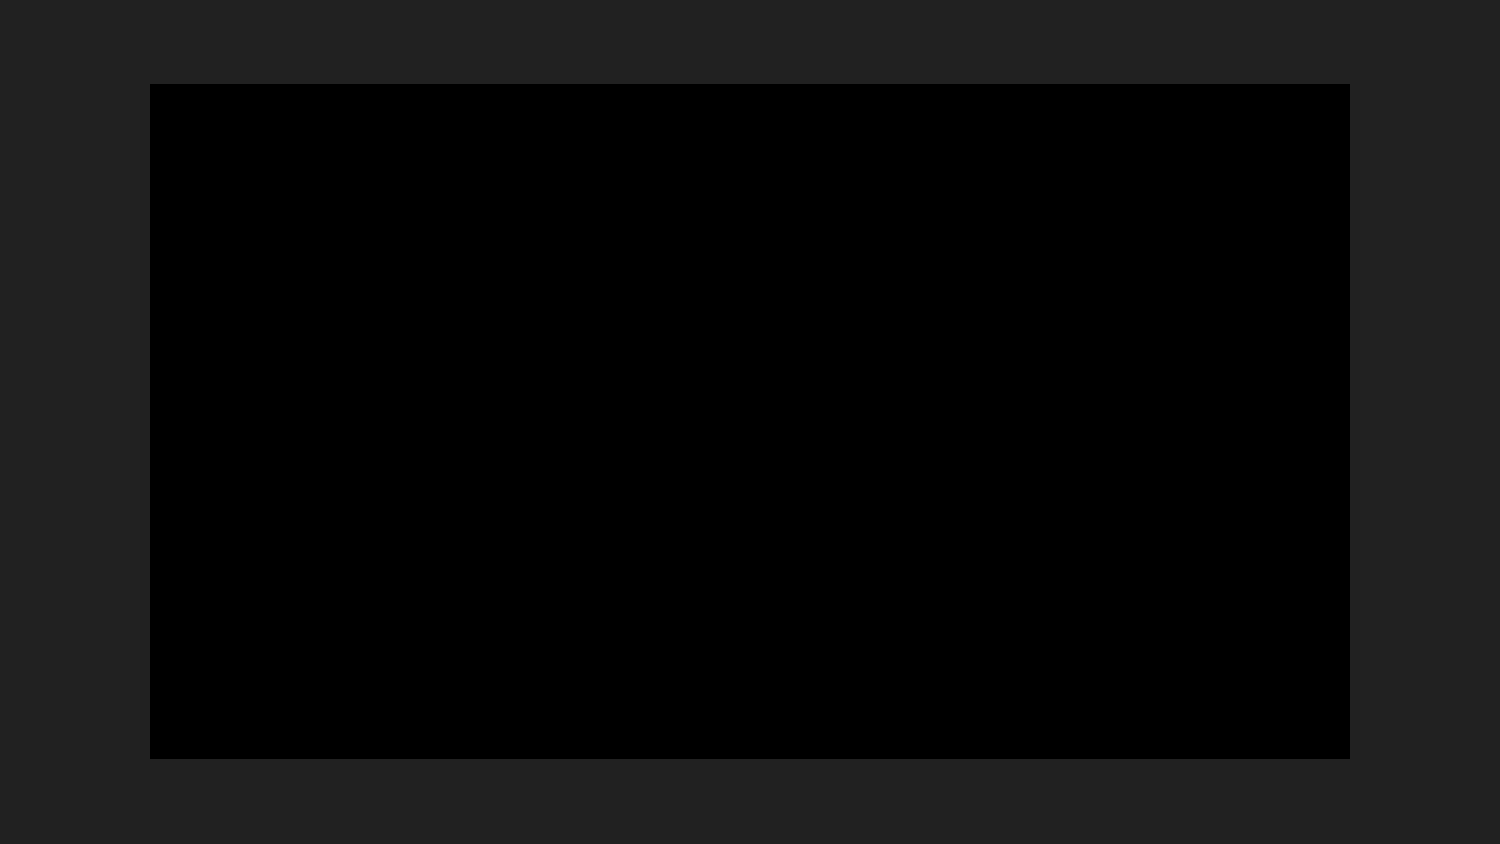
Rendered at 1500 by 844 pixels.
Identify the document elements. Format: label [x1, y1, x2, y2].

picture [149, 84, 1351, 760]
